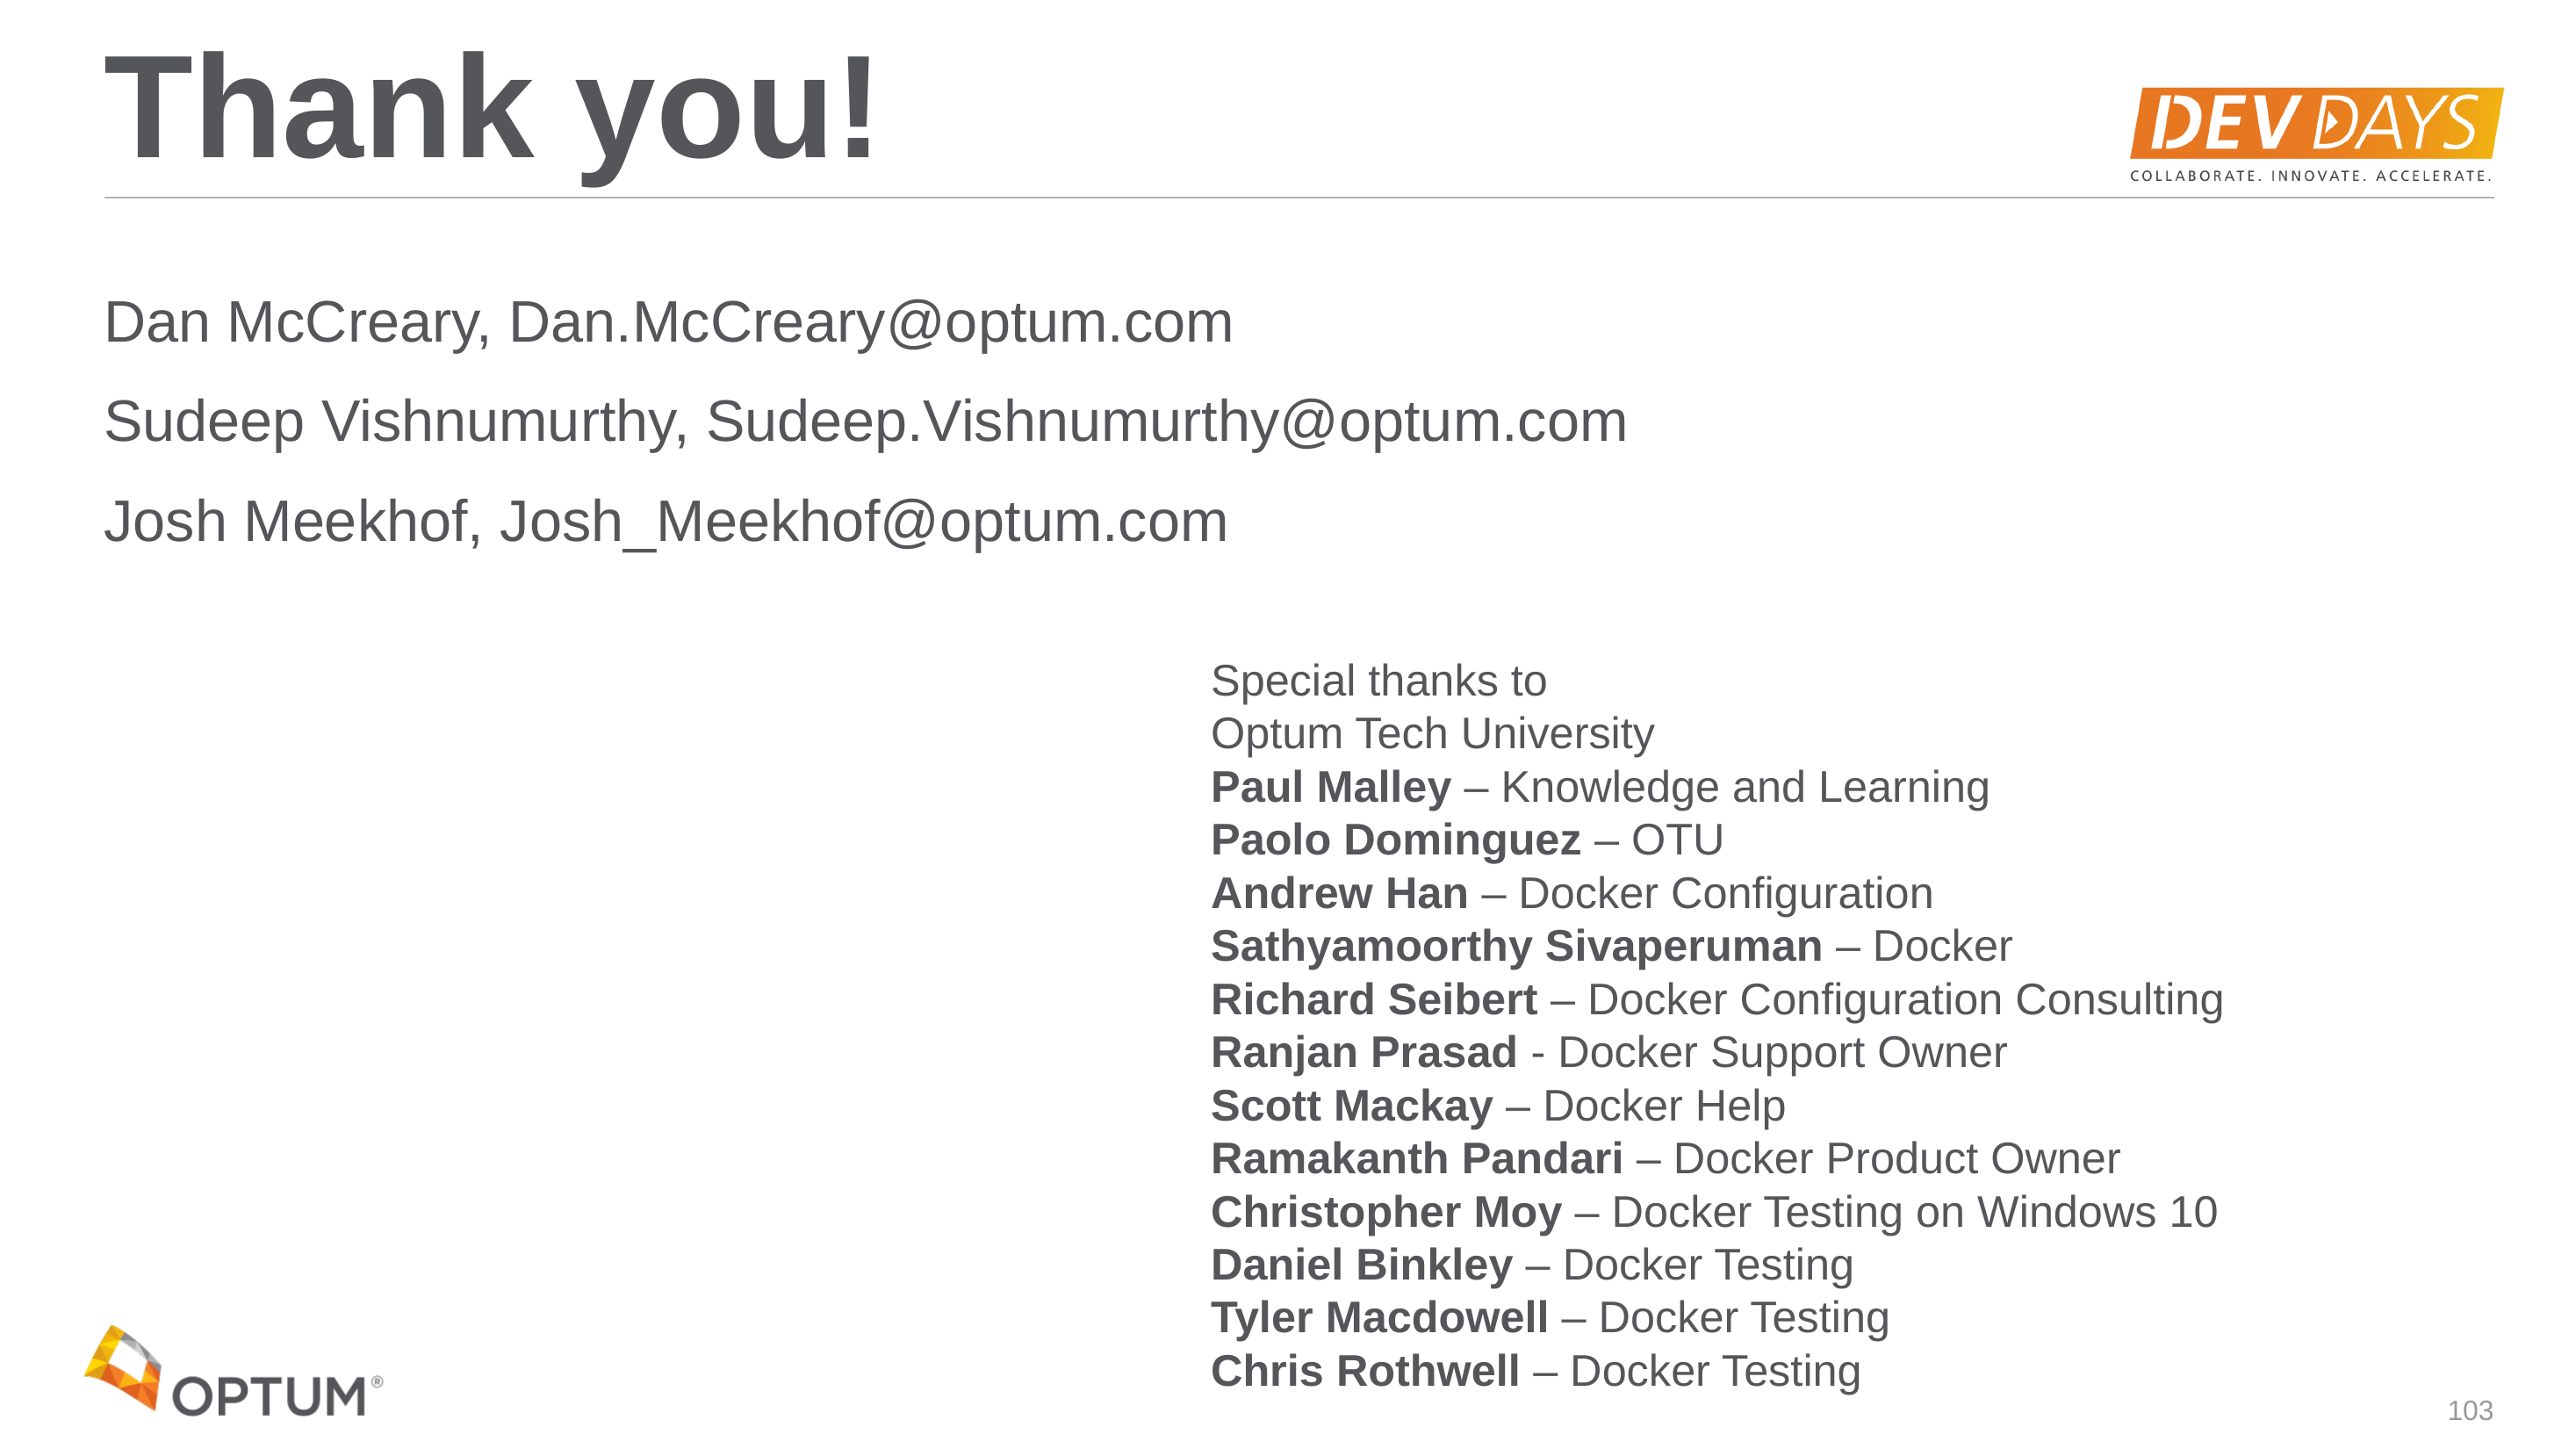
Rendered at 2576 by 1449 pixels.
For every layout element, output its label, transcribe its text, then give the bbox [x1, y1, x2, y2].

text_box Special thanks to Optum Tech University Paul Malley – Knowledge and Learning Paolo Dominguez – OTU Andrew Han – Docker Configuration Sathyamoorthy Sivaperuman – Docker Richard Seibert – Docker Configuration Consulting Ranjan Prasad - Docker Support Owner Scott Mackay – Docker Help Ramakanth Pandari – Docker Product Owner Christopher Moy – Docker Testing on Windows 10 Daniel Binkley – Docker Testing Tyler Macdowell – Docker Testing Chris Rothwell – Docker Testing [1198, 645, 2238, 1402]
picture [83, 1323, 385, 1417]
title Thank you! [104, 0, 2494, 190]
list Dan McCreary, Dan.McCreary@optum.com Sudeep Vishnumurthy, Sudeep.Vishnumurthy@optum.com Josh Meekhof, Josh_Meekhof@optum.com [104, 288, 2494, 608]
slide_number 103 [2379, 1370, 2494, 1448]
